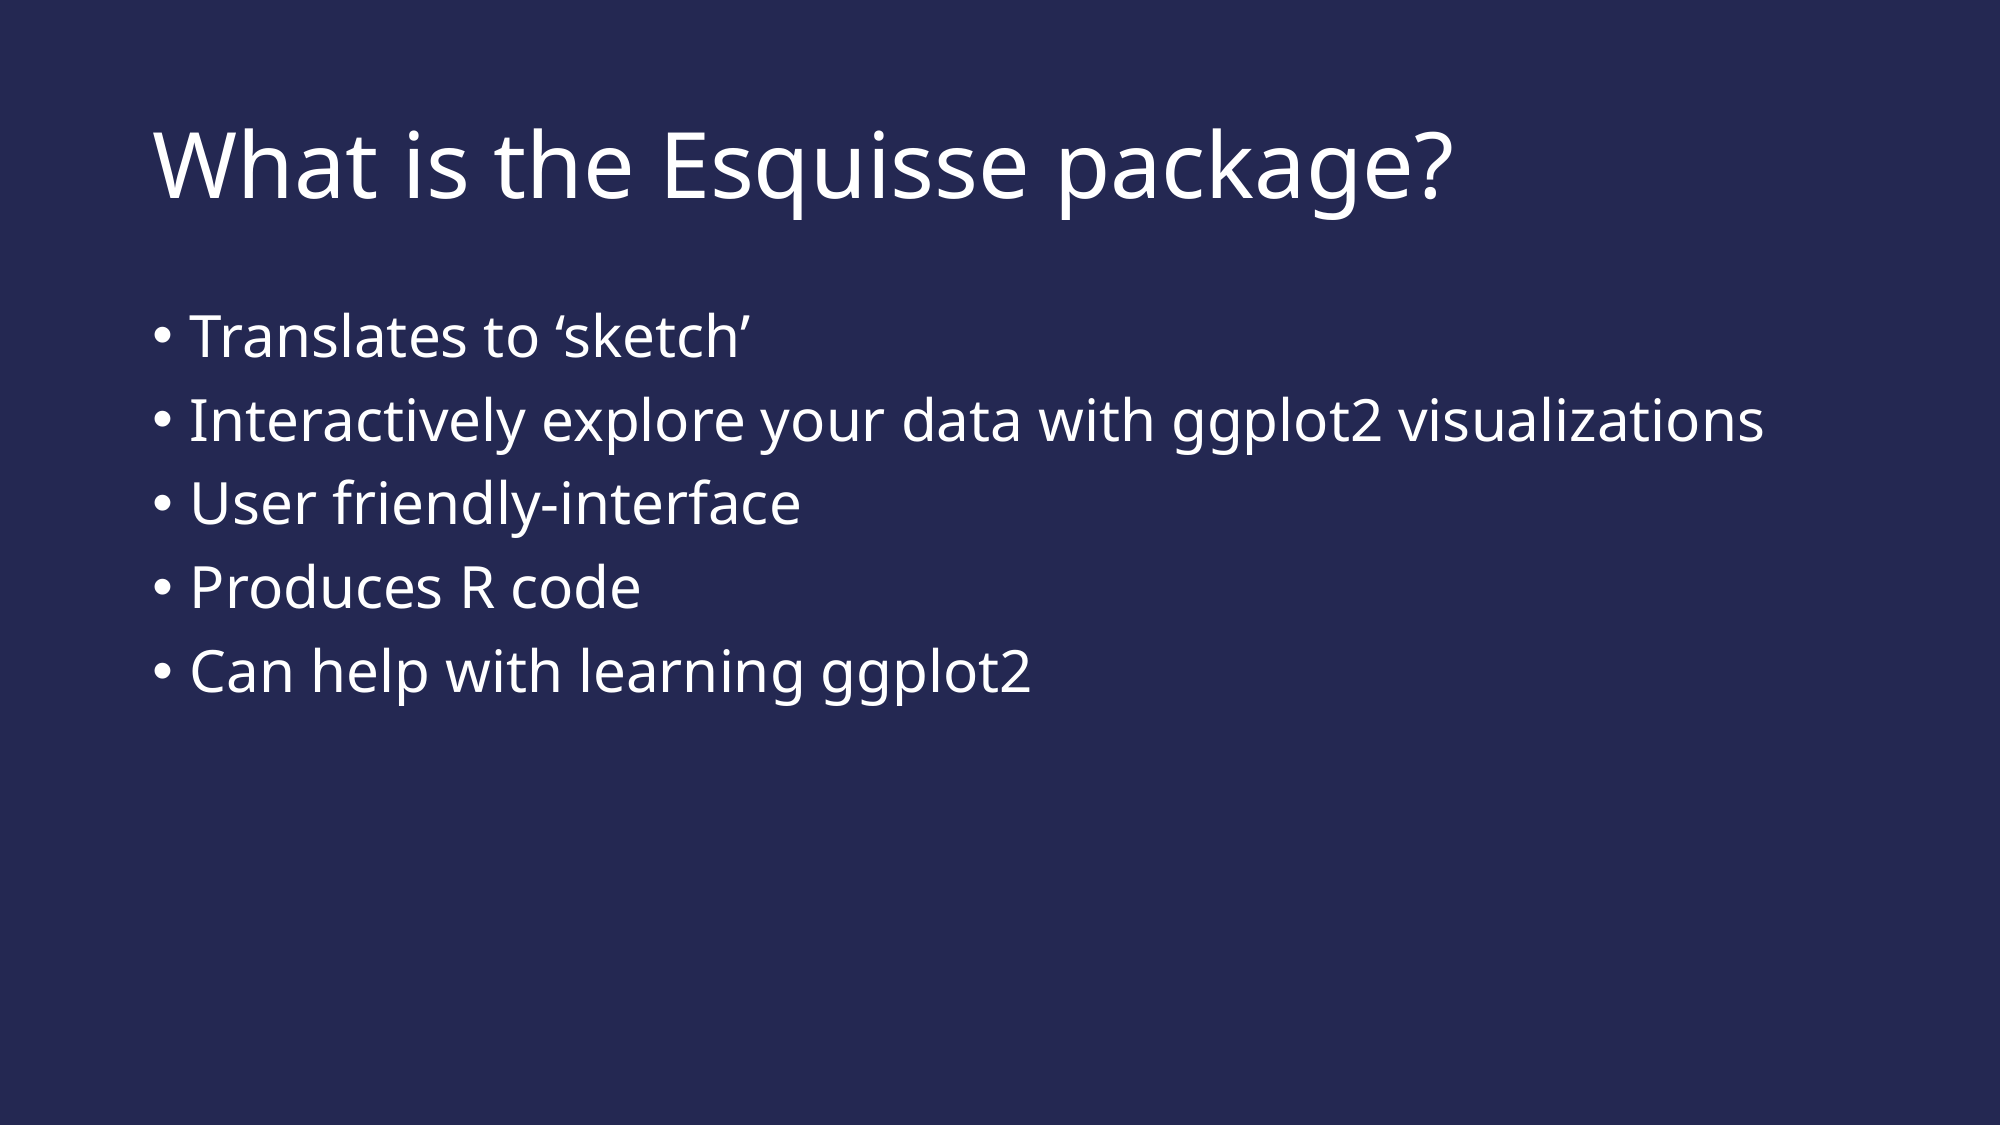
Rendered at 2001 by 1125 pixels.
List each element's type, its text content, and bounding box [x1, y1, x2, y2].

list Translates to ‘sketch’ Interactively explore your data with ggplot2 visualizations User friendly-interface Produces R code Can help with learning ggplot2 [137, 299, 1863, 1014]
title What is the Esquisse package? [137, 59, 1863, 278]
